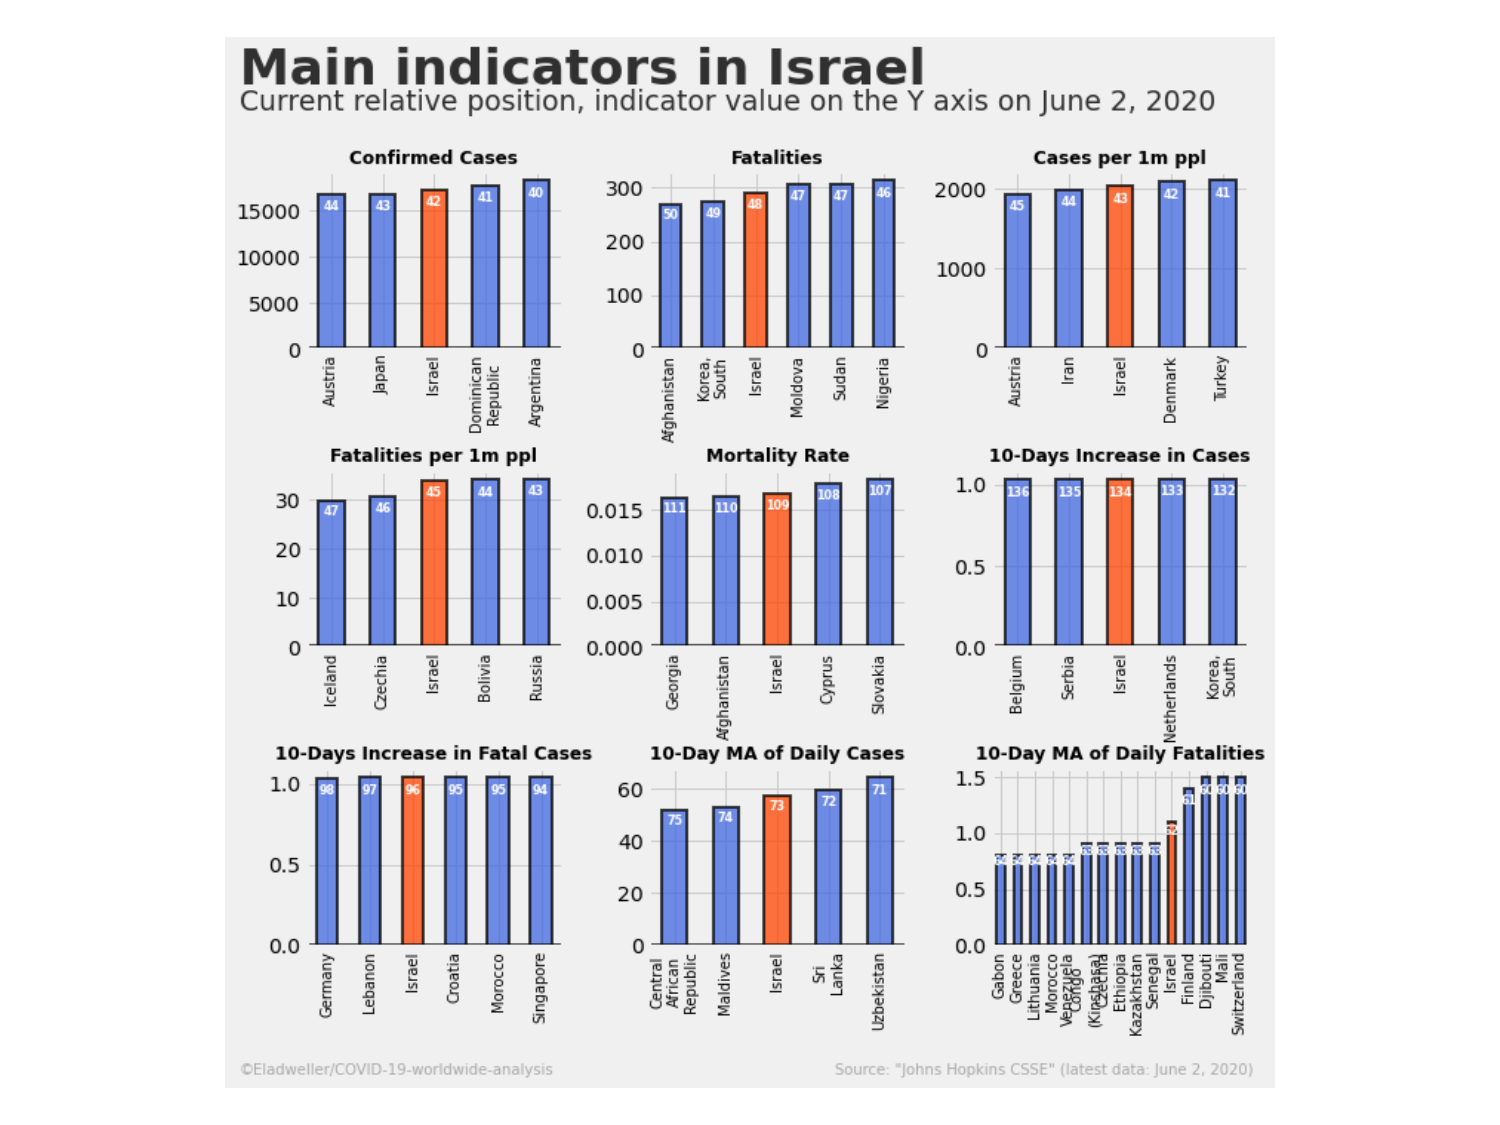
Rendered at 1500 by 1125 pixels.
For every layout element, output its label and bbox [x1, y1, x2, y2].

picture [224, 37, 1276, 1088]
